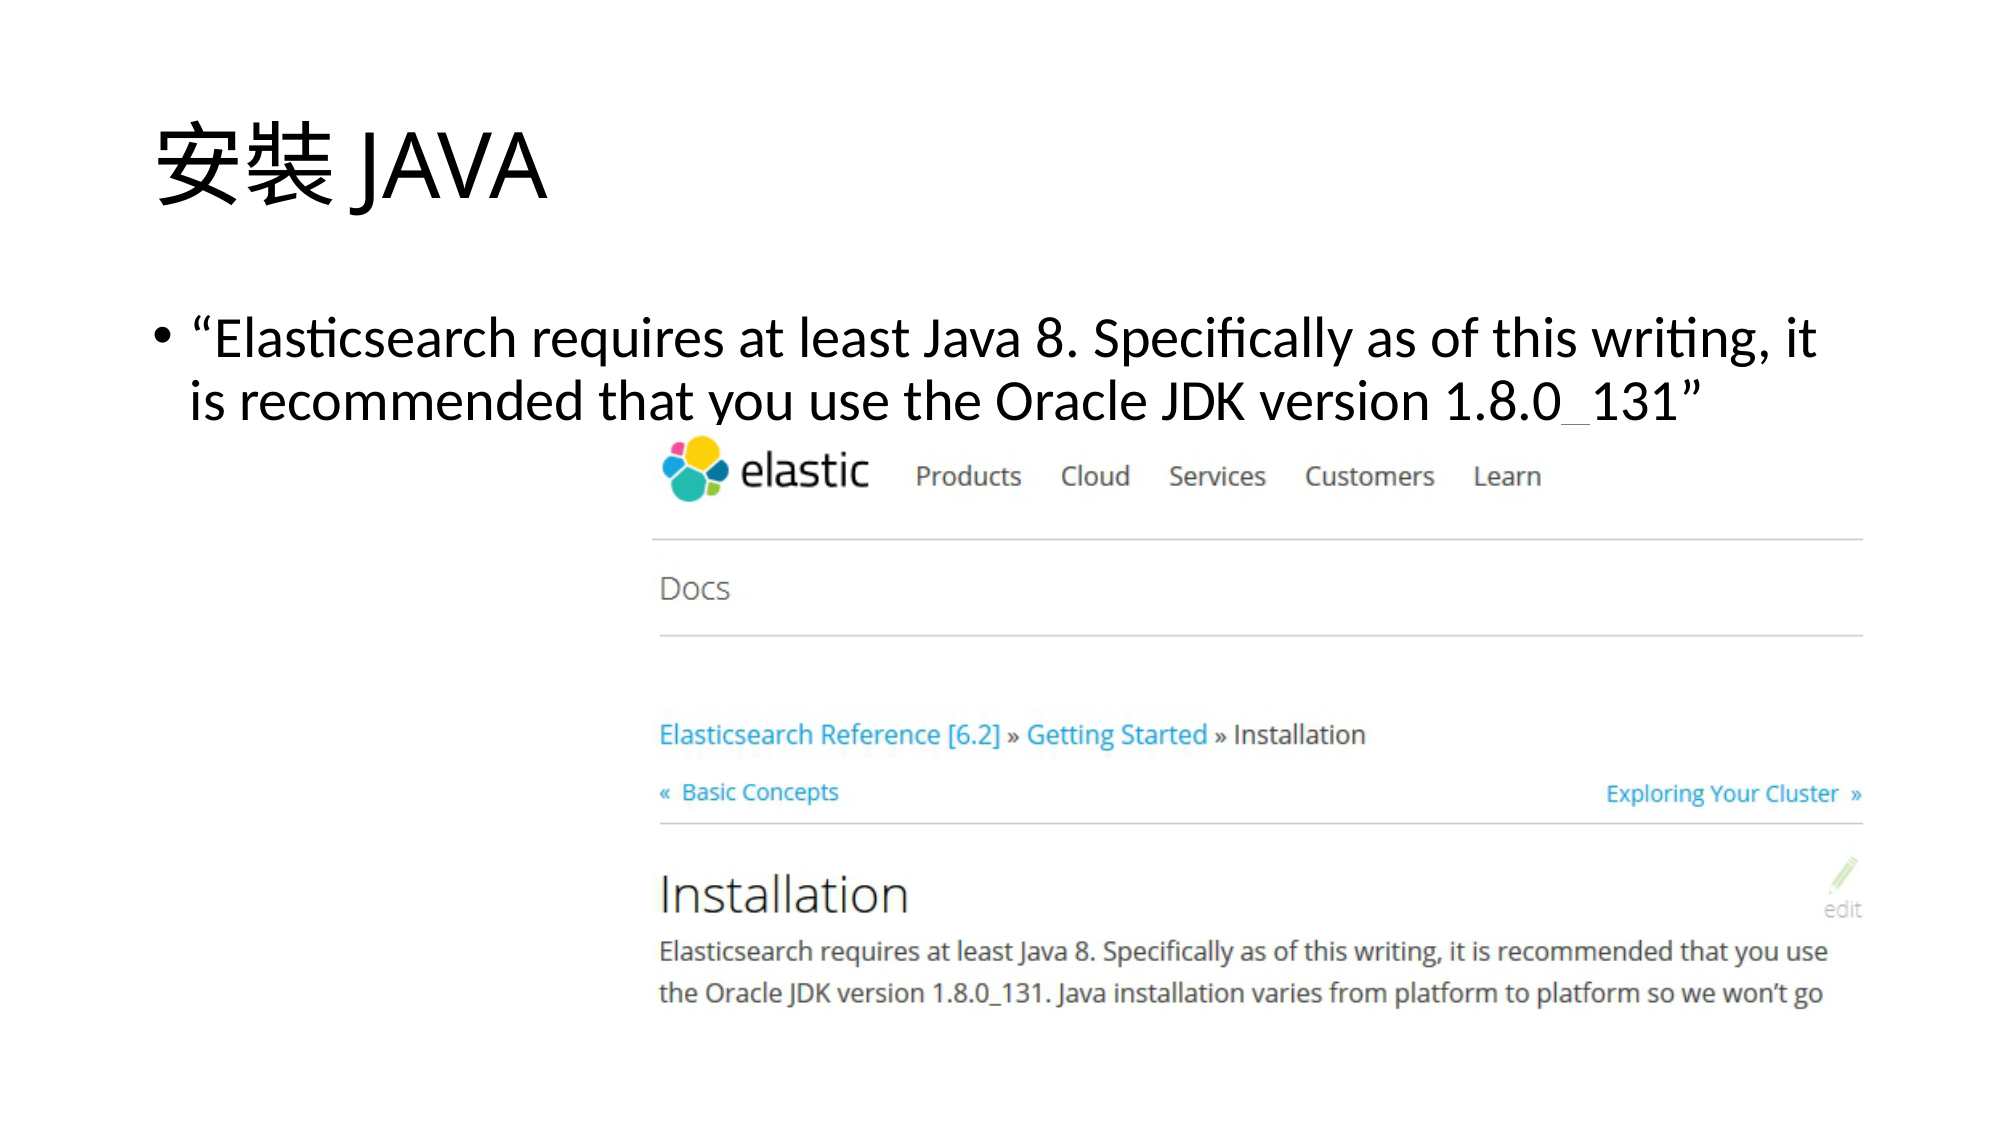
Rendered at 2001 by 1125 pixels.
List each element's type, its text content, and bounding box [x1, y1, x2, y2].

title 安裝JAVA [137, 59, 1863, 278]
picture [652, 425, 1863, 1014]
list “Elasticsearch requires at least Java 8. Specifically as of this writing, it is recommended that you use the Oracle JDK version 1.8.0_131” [137, 299, 1863, 1014]
